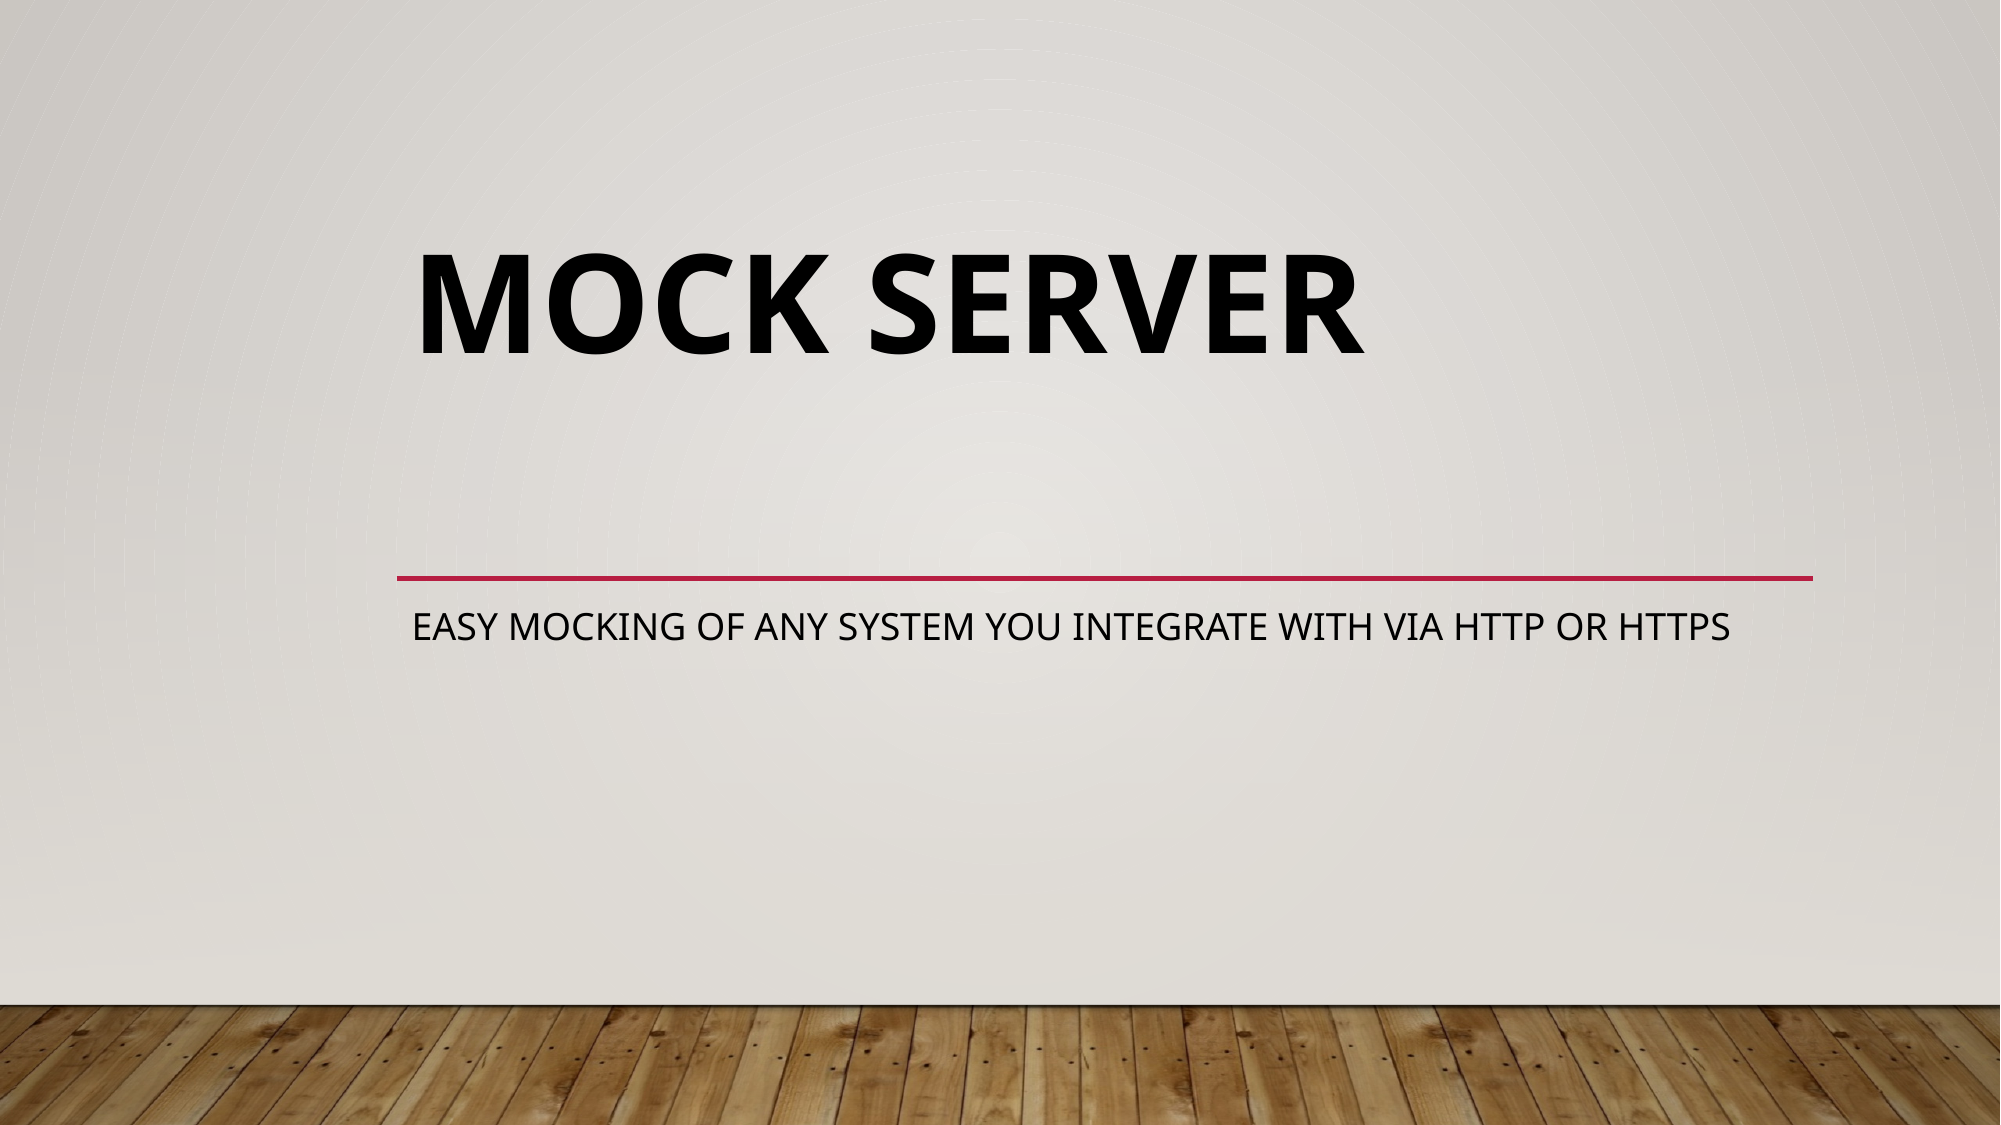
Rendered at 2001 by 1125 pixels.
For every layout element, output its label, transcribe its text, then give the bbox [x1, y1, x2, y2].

subtitle Easy mocking of any system you integrate with via HTTP or HTTPS [396, 579, 1814, 740]
title Mock Server [396, 131, 1814, 549]
picture [0, 1005, 2000, 1125]
